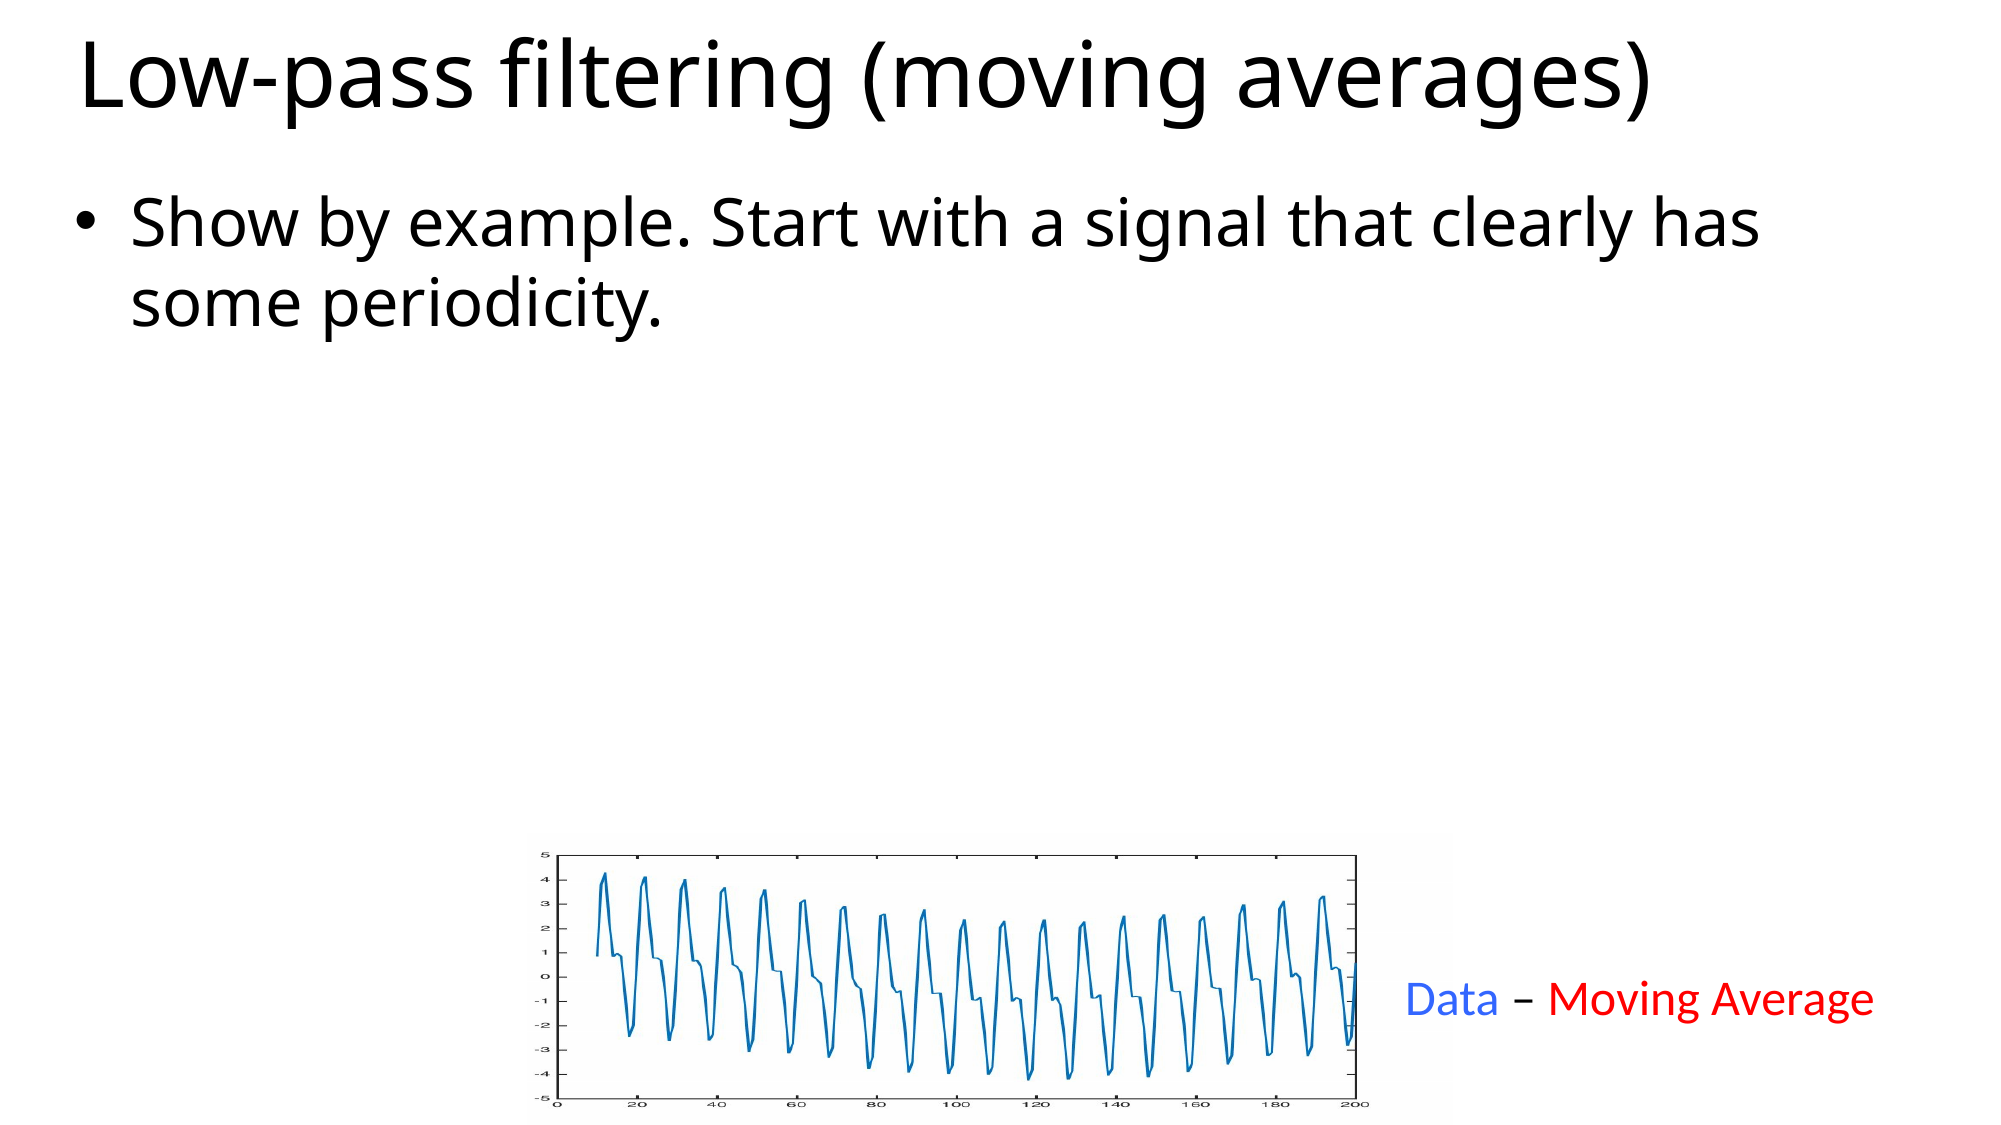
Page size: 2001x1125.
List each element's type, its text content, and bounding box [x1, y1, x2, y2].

picture [527, 833, 1453, 1125]
text_box Data – Moving Average [1459, 958, 1890, 1033]
title Low-pass filtering (moving averages) [62, 29, 1953, 205]
list Show by example. Start with a signal that clearly has some periodicity. [59, 172, 1951, 506]
